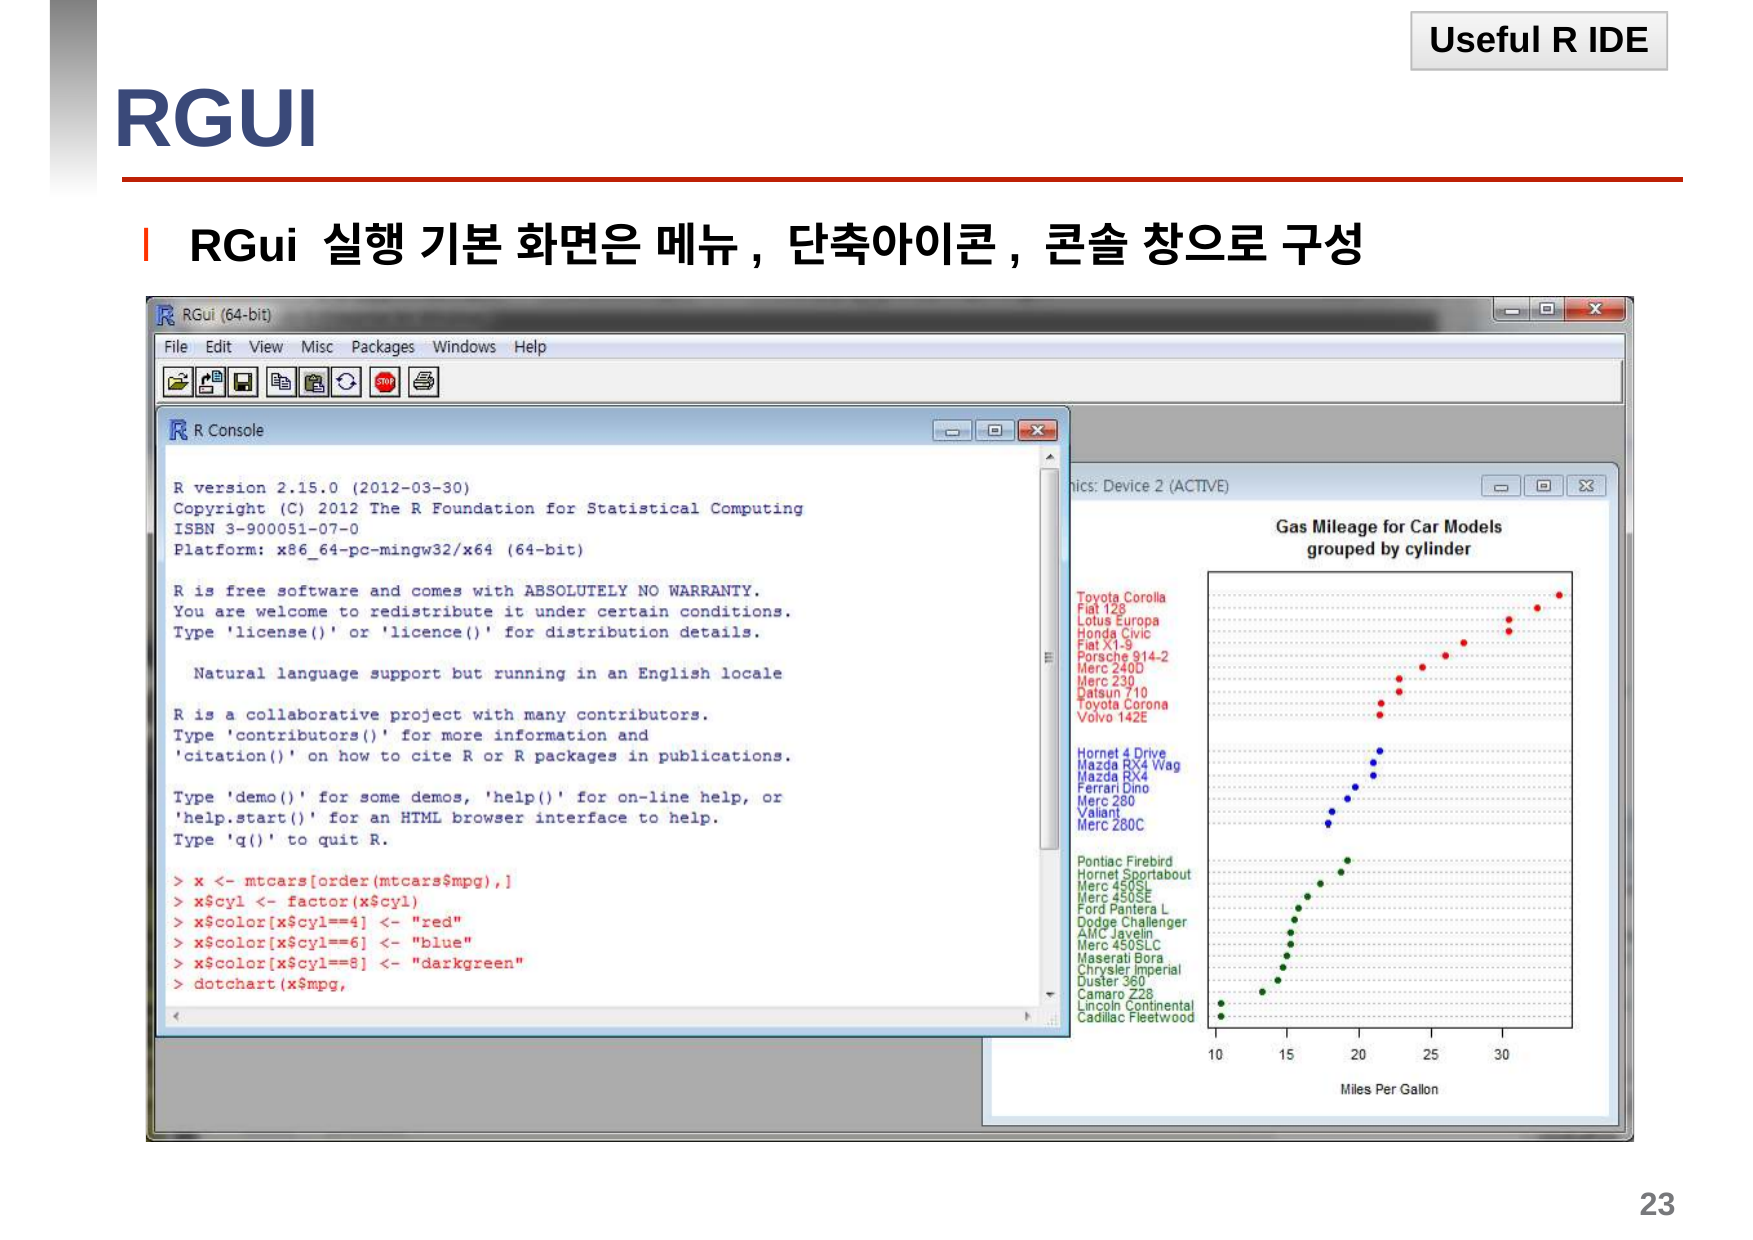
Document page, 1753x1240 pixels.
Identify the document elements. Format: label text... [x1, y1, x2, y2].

slide_number 23 [1635, 1187, 1680, 1240]
title RGUI [111, 63, 1641, 271]
text_box [1413, 14, 1666, 68]
picture [49, 0, 97, 243]
text_box [1410, 11, 1669, 71]
text_box Useful R IDE [1427, 15, 1652, 60]
text_box l RGui 실행 기본 화면은 메뉴, 단축아이콘, 콘솔 창으로 구성 [138, 215, 1392, 271]
text_box [145, 296, 1635, 1142]
